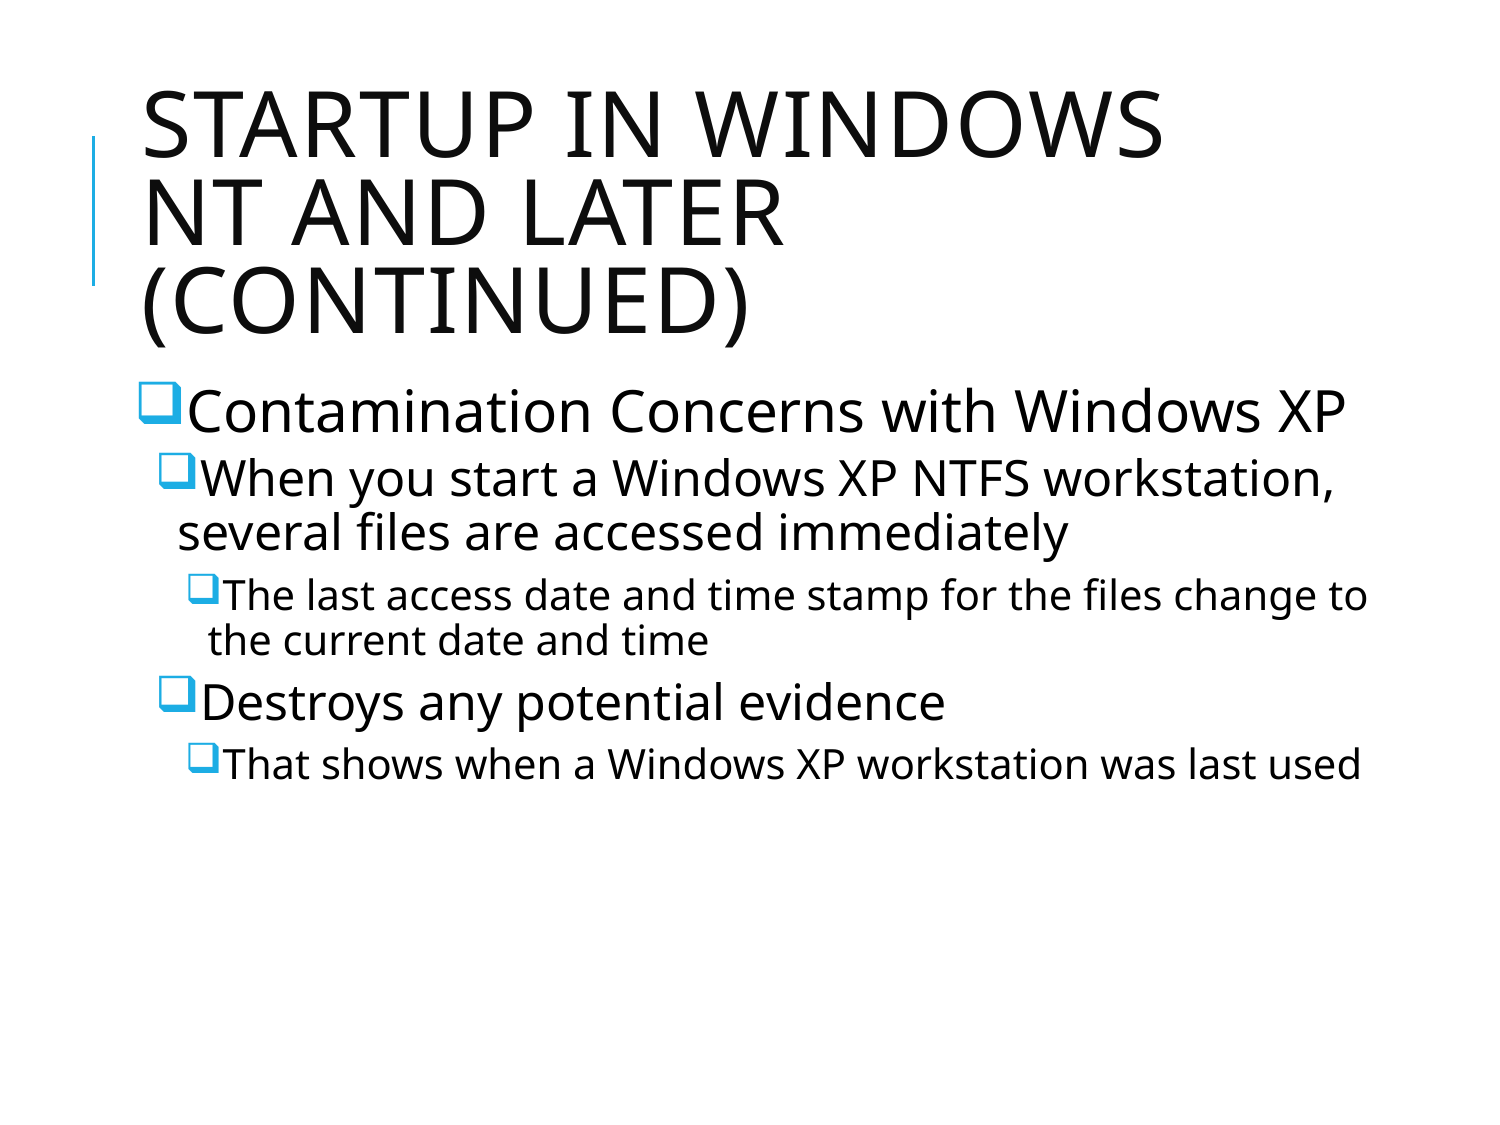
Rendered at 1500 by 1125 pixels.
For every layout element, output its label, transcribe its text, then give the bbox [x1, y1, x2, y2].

list Contamination Concerns with Windows XP When you start a Windows XP NTFS workstation, several files are accessed immediately The last access date and time stamp for the files change to the current date and time Destroys any potential evidence That shows when a Windows XP workstation was last used [126, 375, 1377, 1012]
title Startup in Windows NT and Later (continued) [126, 96, 1322, 342]
